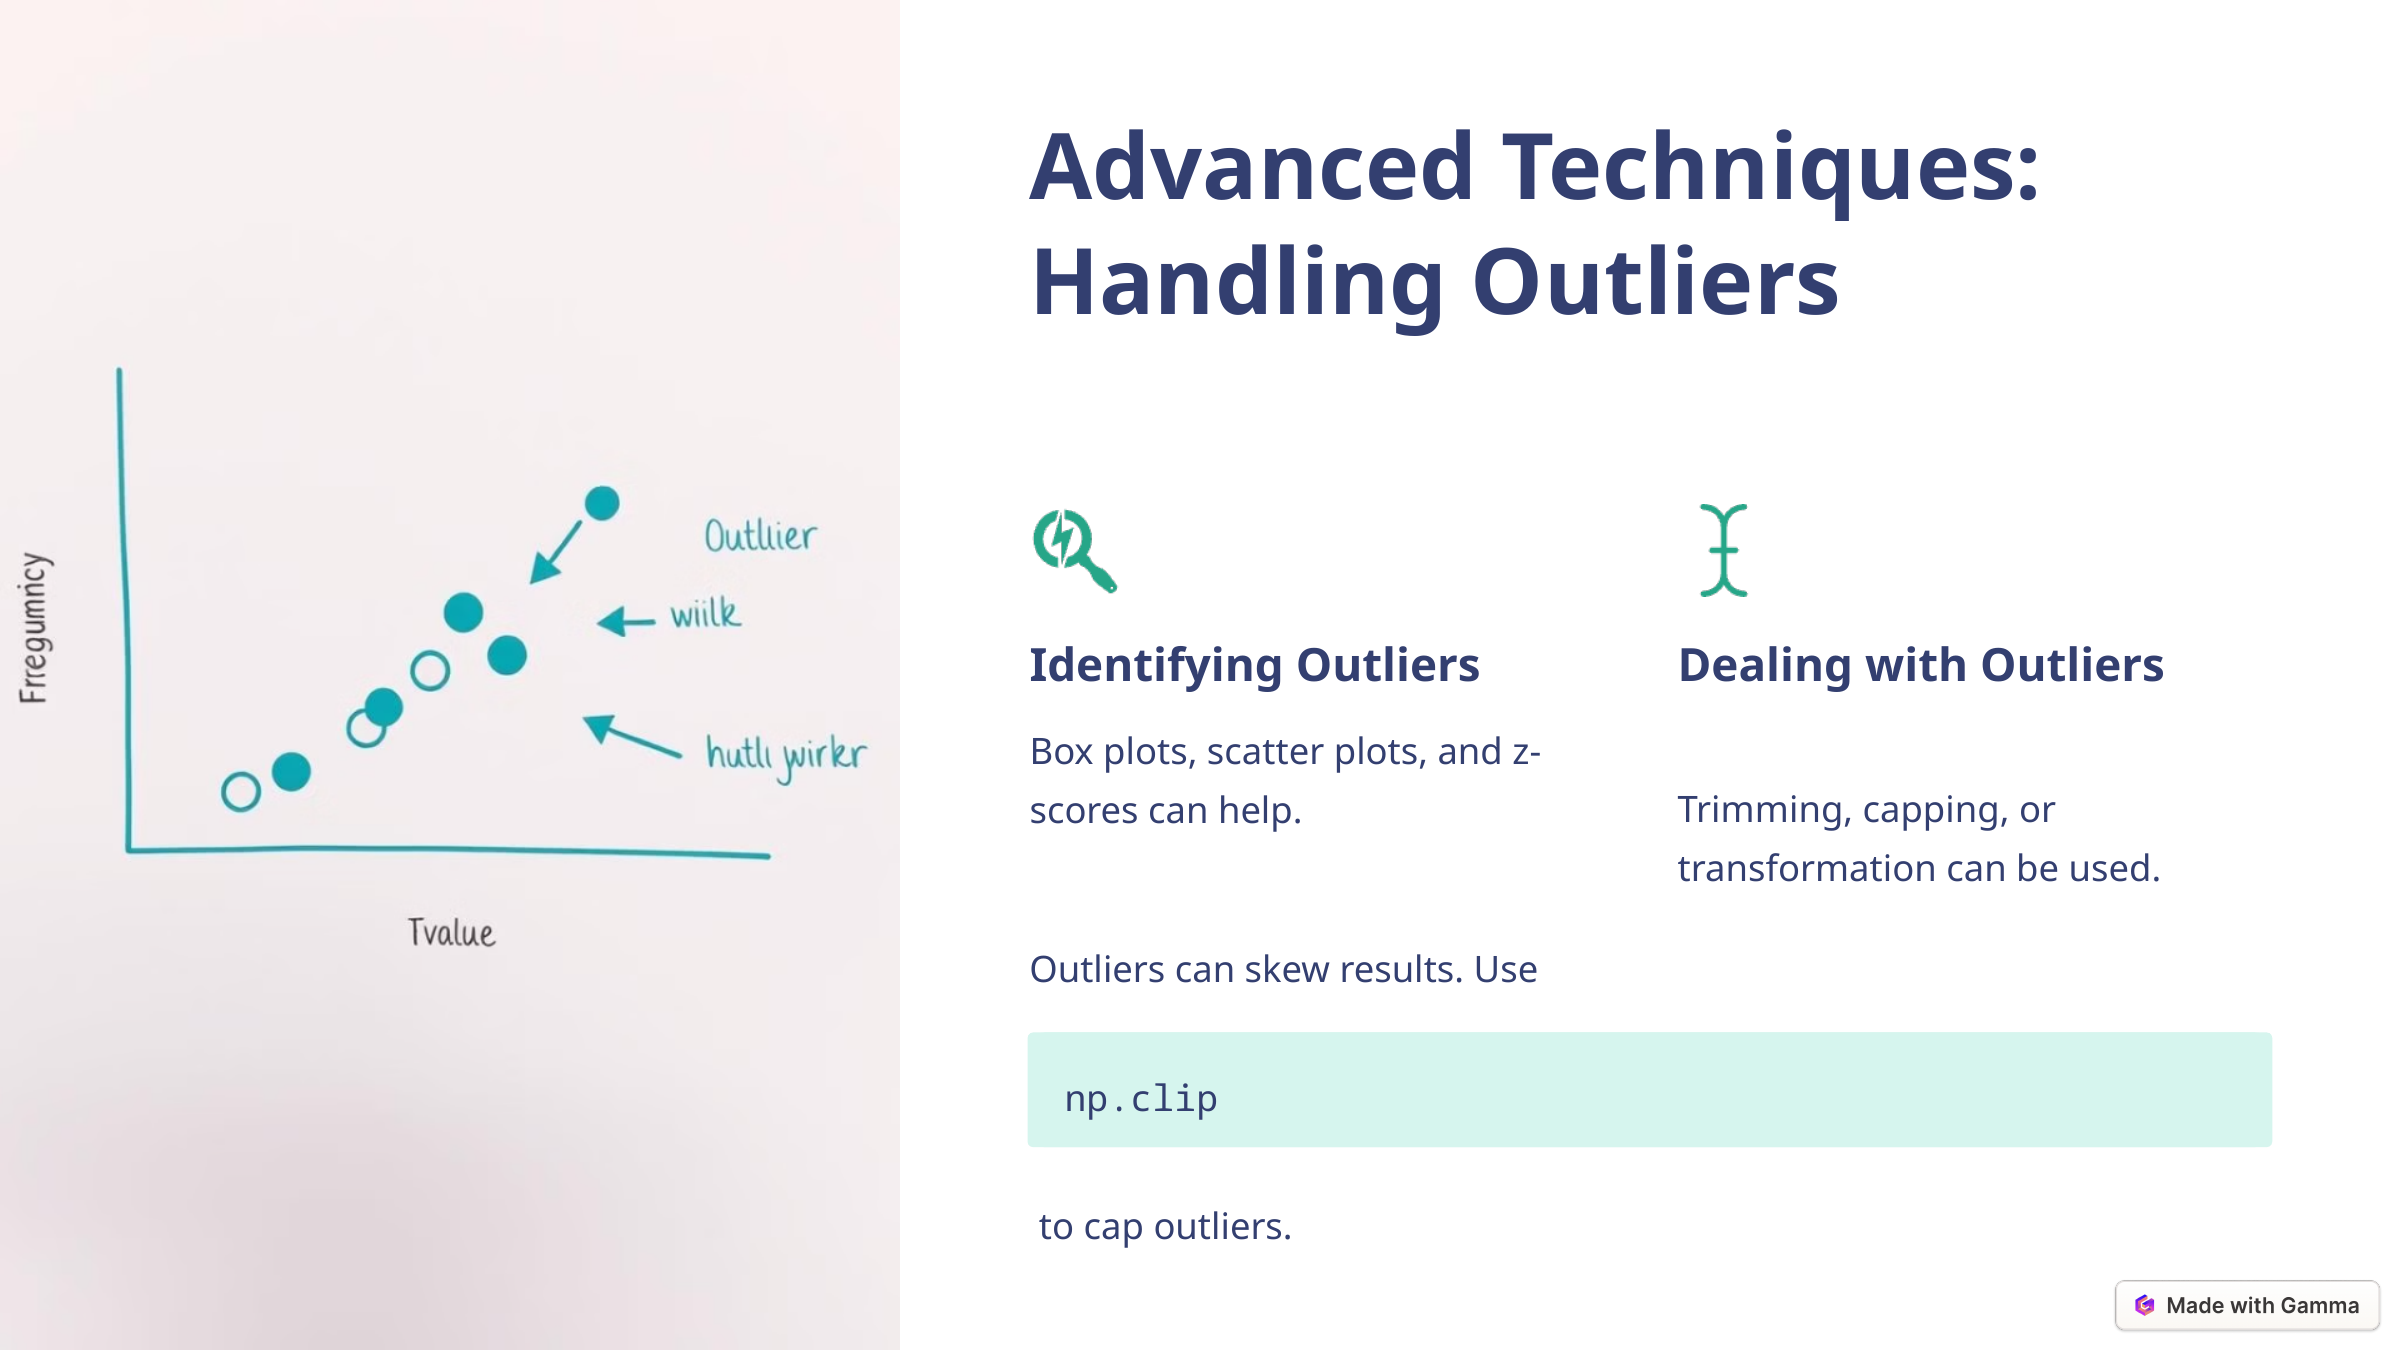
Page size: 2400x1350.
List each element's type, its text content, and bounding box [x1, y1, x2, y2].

text_box Identifying Outliers [1029, 633, 1590, 692]
picture [1677, 504, 1771, 597]
text_box Dealing with Outliers [1677, 633, 2271, 750]
picture [2106, 1271, 2389, 1339]
text_box Outliers can skew results. Use [1029, 931, 2271, 991]
text_box Trimming, capping, or transformation can be used. [1677, 771, 2271, 890]
picture [0, 0, 900, 1350]
text_box Box plots, scatter plots, and z-scores can help. [1029, 713, 1623, 833]
picture [1029, 504, 1122, 597]
text_box to cap outliers. [1029, 1188, 2271, 1249]
text_box [1027, 1032, 2273, 1148]
text_box np.clip [1064, 1060, 2236, 1120]
text_box Advanced Techniques: Handling Outliers [1029, 101, 2271, 449]
